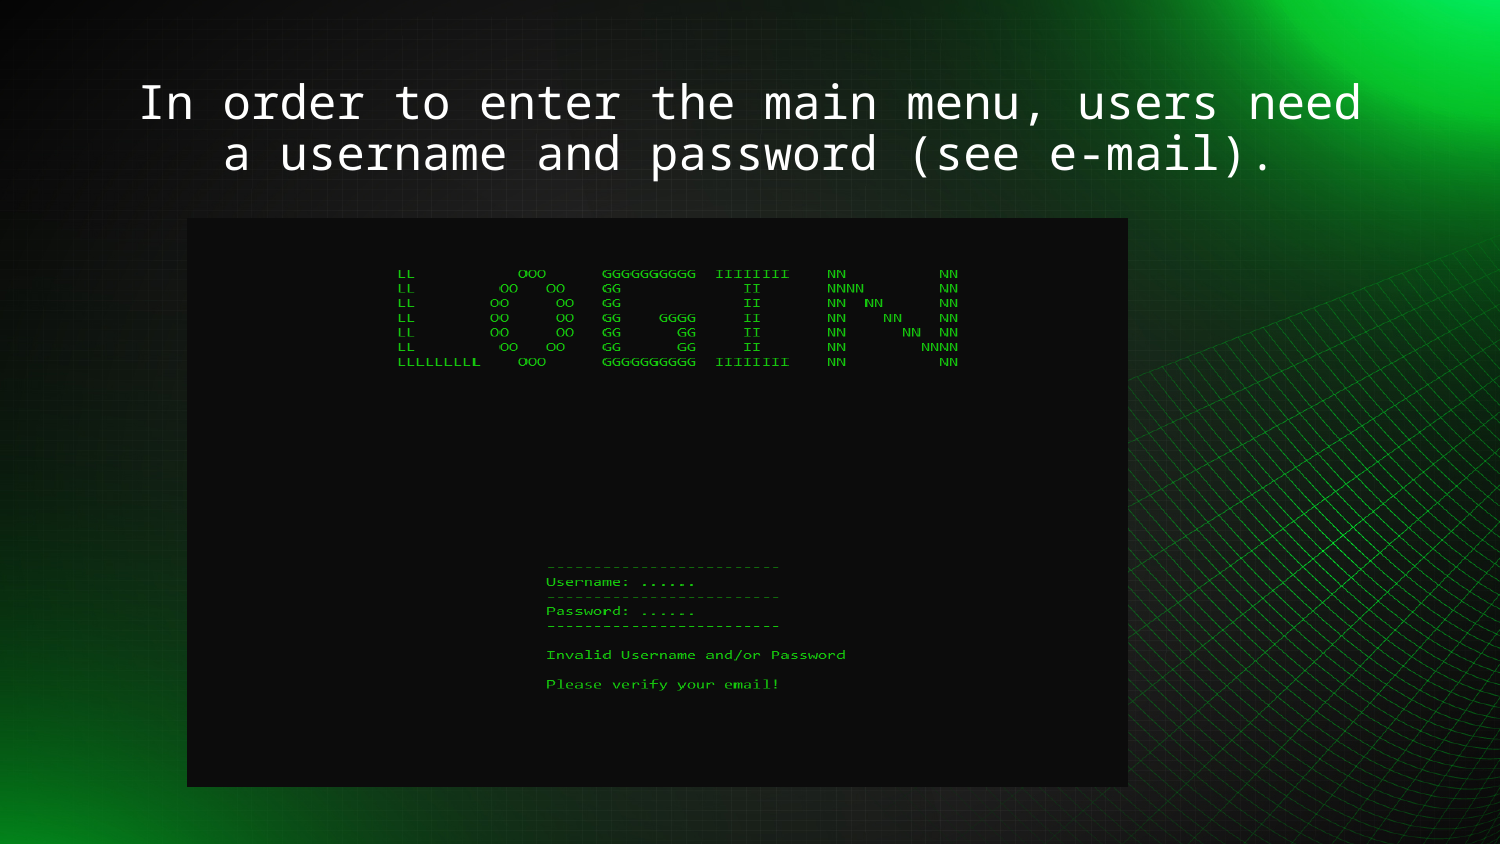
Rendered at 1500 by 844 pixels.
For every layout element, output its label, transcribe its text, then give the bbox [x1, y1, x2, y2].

picture [0, 0, 1500, 844]
title In order to enter the main menu, users need a username and password (see e-mail). [118, 70, 1382, 189]
